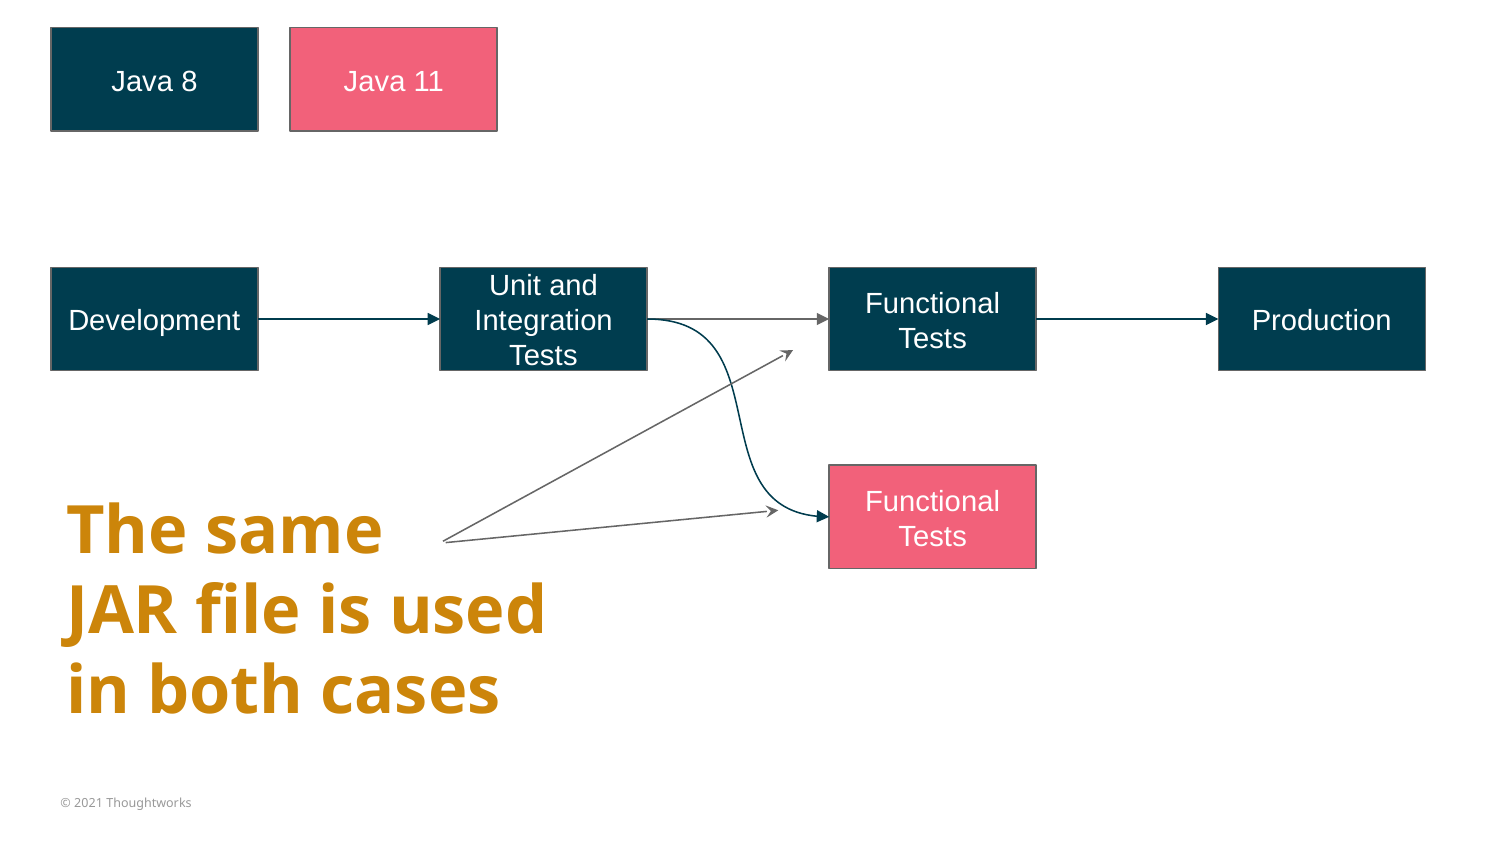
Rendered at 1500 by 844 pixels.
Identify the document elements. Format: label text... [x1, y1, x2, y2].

text_box Java 8 [50, 27, 259, 131]
text_box Java 11 [290, 27, 498, 131]
text_box Functional Tests [829, 465, 1037, 569]
text_box Development [50, 267, 259, 371]
text_box Functional Tests [829, 267, 1037, 371]
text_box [647, 318, 830, 518]
text_box The same JAR file is used in both cases [50, 472, 613, 742]
text_box Production [1218, 267, 1426, 371]
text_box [445, 509, 779, 543]
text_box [442, 349, 794, 542]
text_box Unit and Integration Tests [440, 267, 648, 350]
